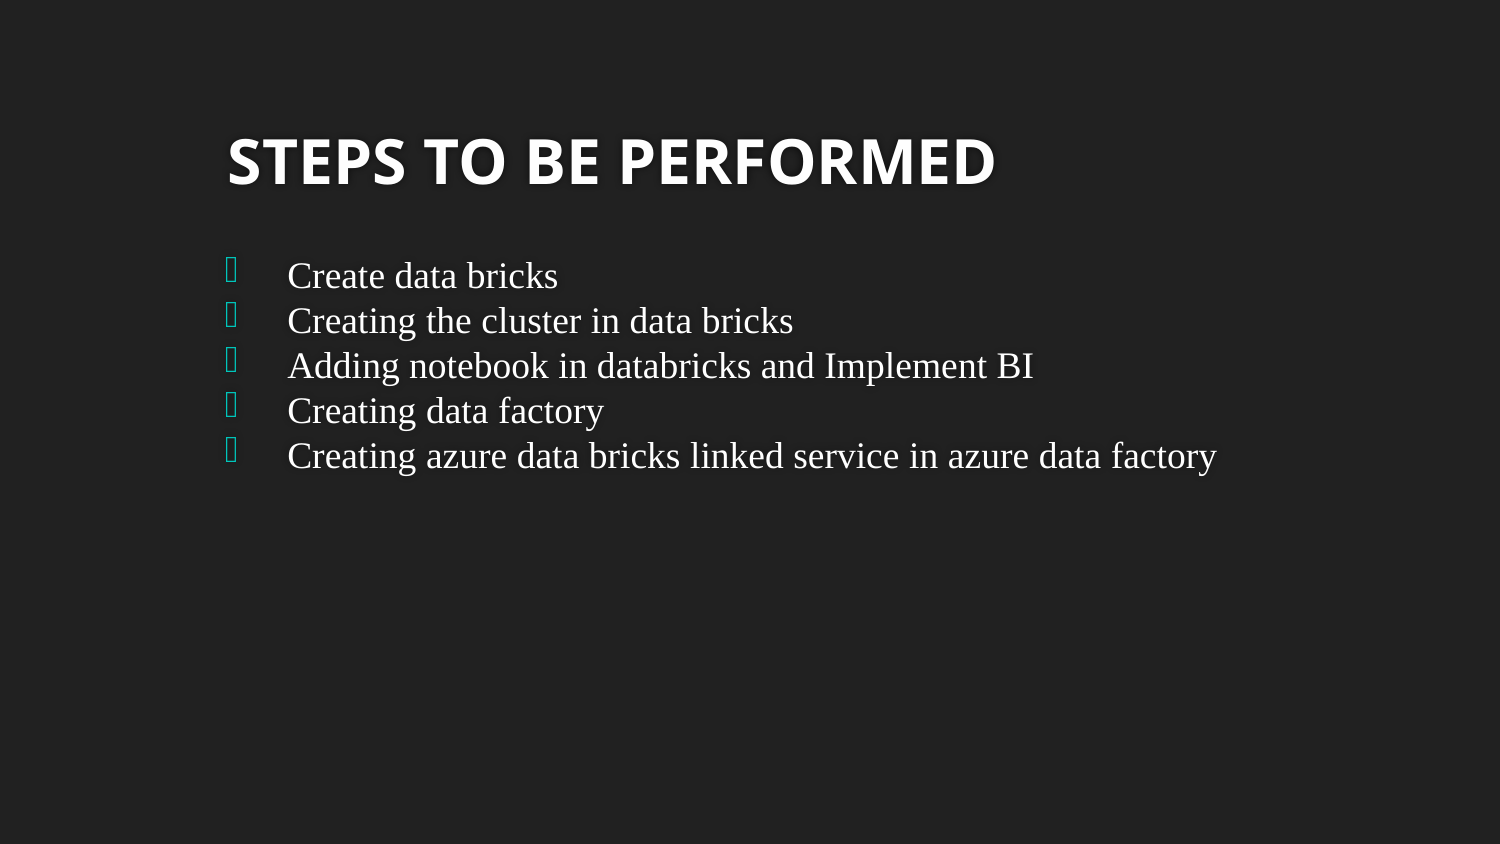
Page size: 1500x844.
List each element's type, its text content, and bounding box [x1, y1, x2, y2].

list Create data bricks Creating the cluster in data bricks Adding notebook in databricks and Implement BI Creating data factory Creating azure data bricks linked service in azure data factory [197, 235, 1353, 756]
title STEPS TO BE PERFORMED [212, 107, 1368, 258]
